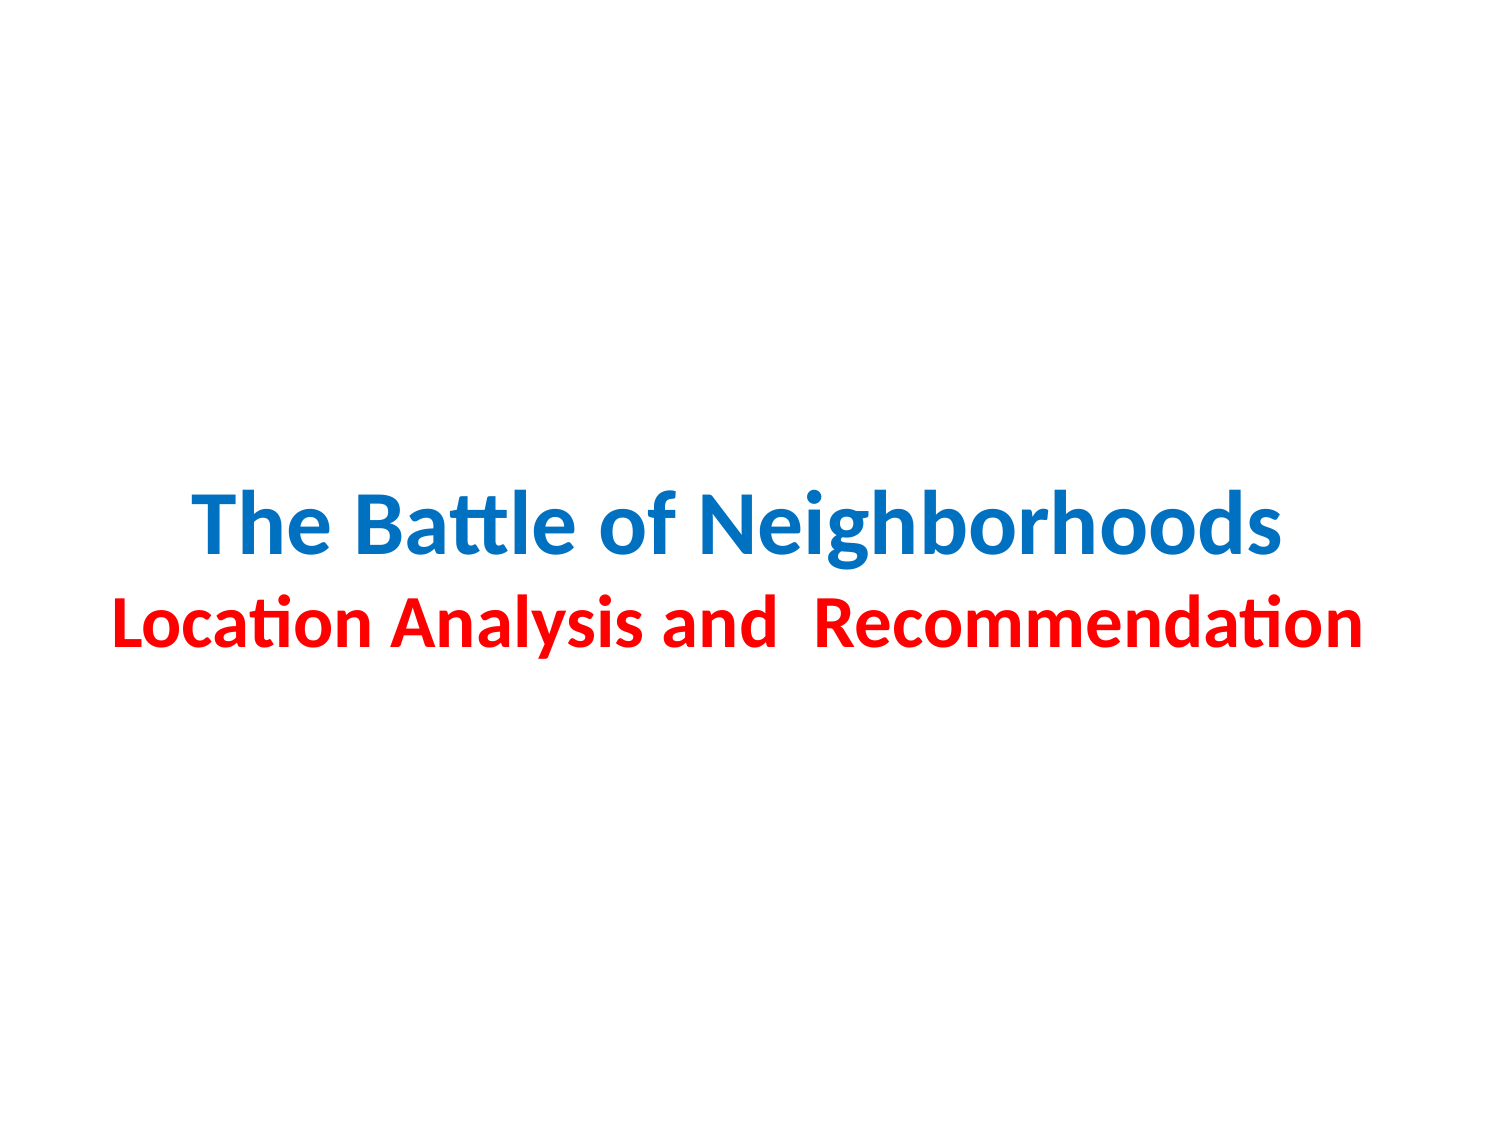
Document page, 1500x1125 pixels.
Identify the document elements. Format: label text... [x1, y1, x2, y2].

title The Battle of Neighborhoods Location Analysis and Recommendation [29, 373, 1447, 752]
